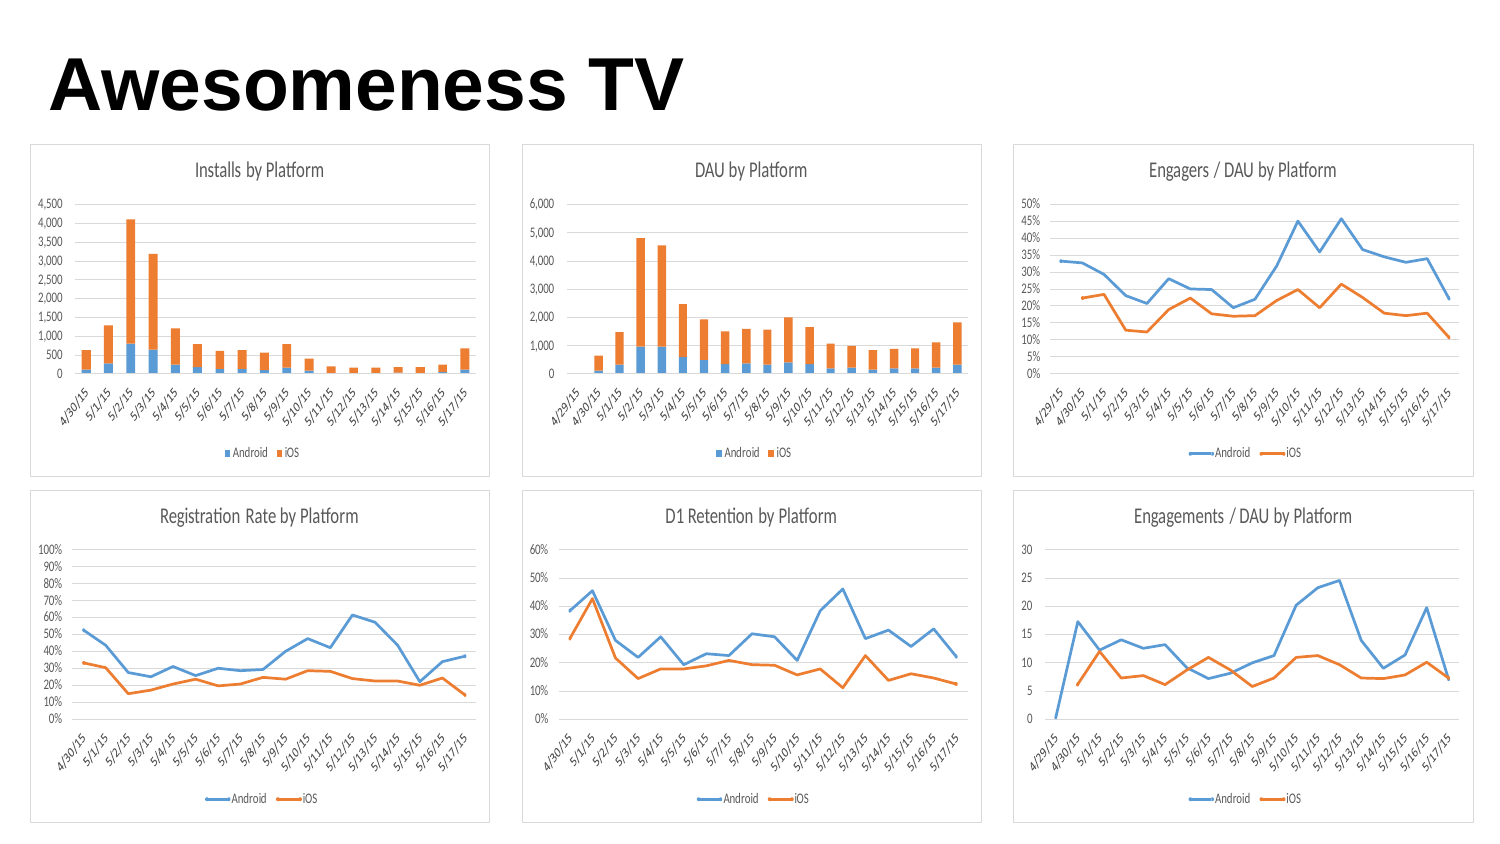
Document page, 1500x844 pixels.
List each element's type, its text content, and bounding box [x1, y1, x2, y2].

title Awesomeness TV [33, 0, 1384, 120]
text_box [0, 121, 1500, 837]
